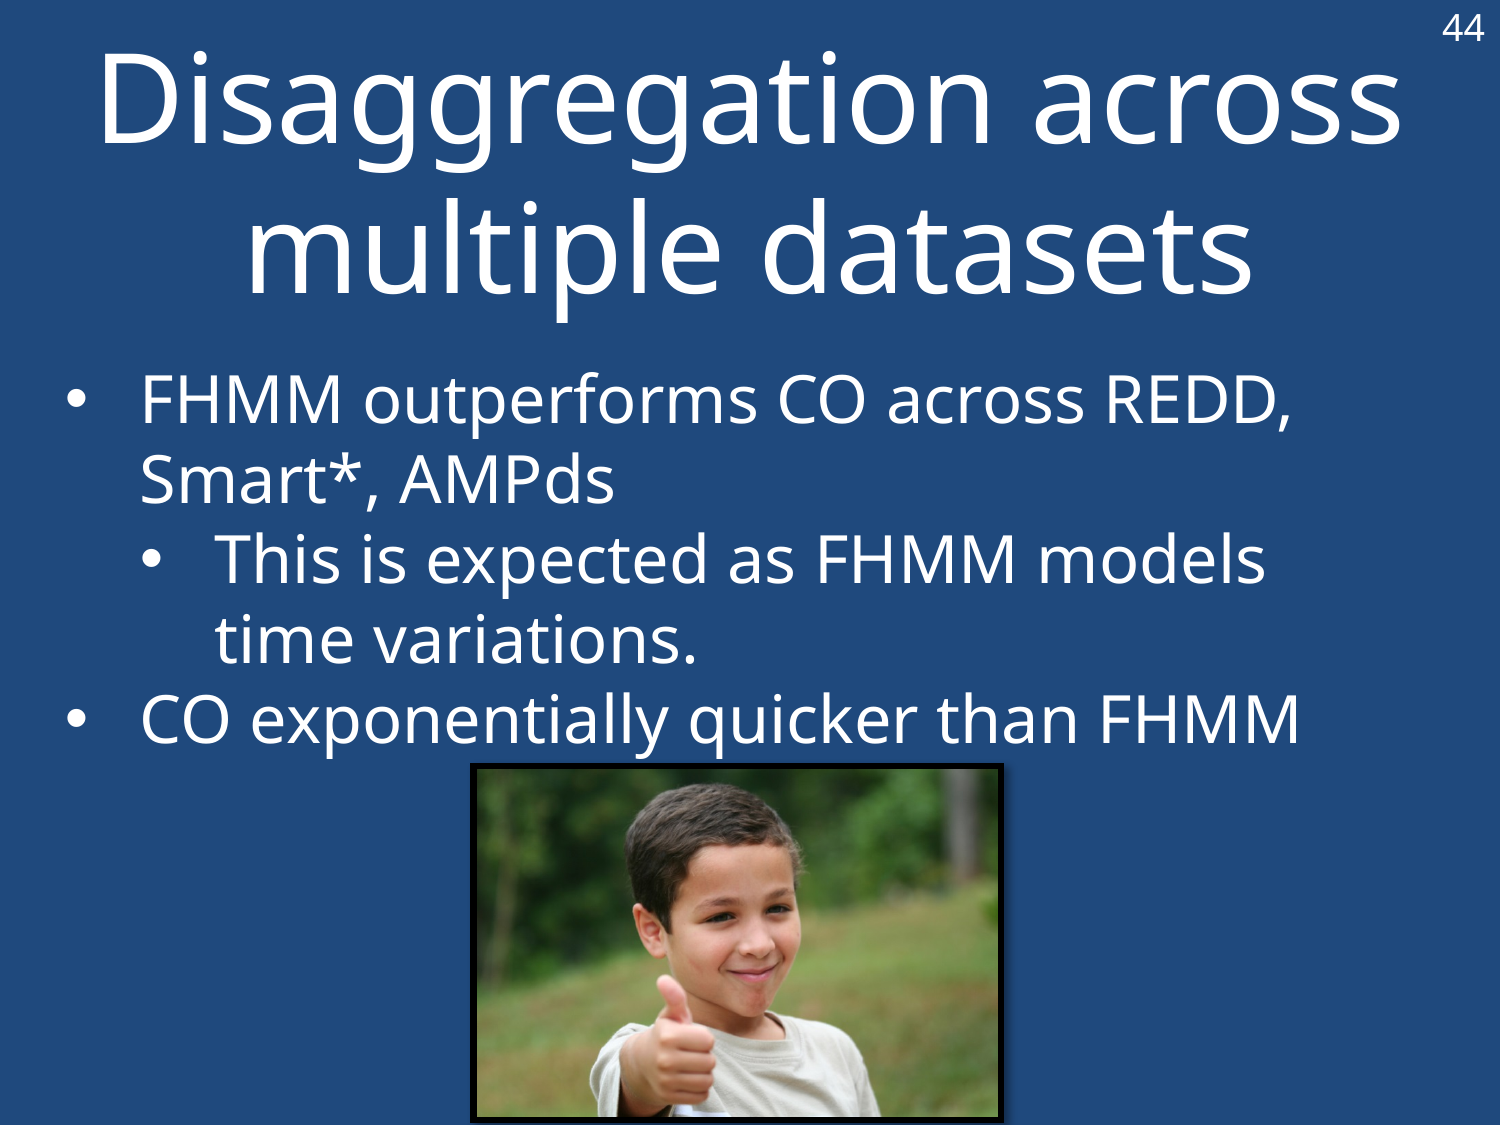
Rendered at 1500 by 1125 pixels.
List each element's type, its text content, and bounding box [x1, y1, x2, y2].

title Disaggregation across multiple datasets [75, 75, 1425, 263]
slide_number 44 [1149, 0, 1500, 60]
picture [476, 768, 999, 1117]
text_box FHMM outperforms CO across REDD, Smart*, AMPds This is expected as FHMM models time variations. CO exponentially quicker than FHMM [50, 349, 1425, 765]
